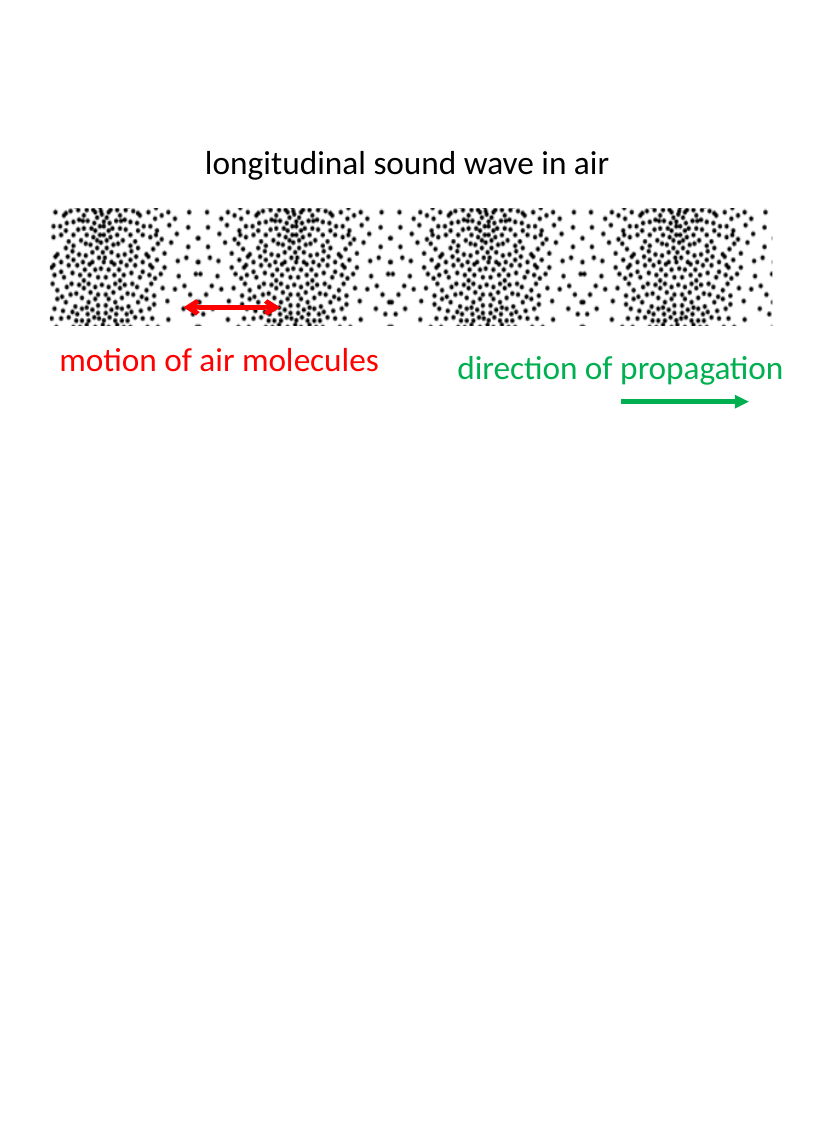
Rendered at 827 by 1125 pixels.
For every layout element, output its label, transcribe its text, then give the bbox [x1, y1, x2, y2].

text_box motion of air molecules [44, 330, 395, 386]
picture [49, 208, 773, 326]
text_box direction of propagation [442, 338, 800, 394]
text_box longitudinal sound wave in air [190, 133, 625, 189]
